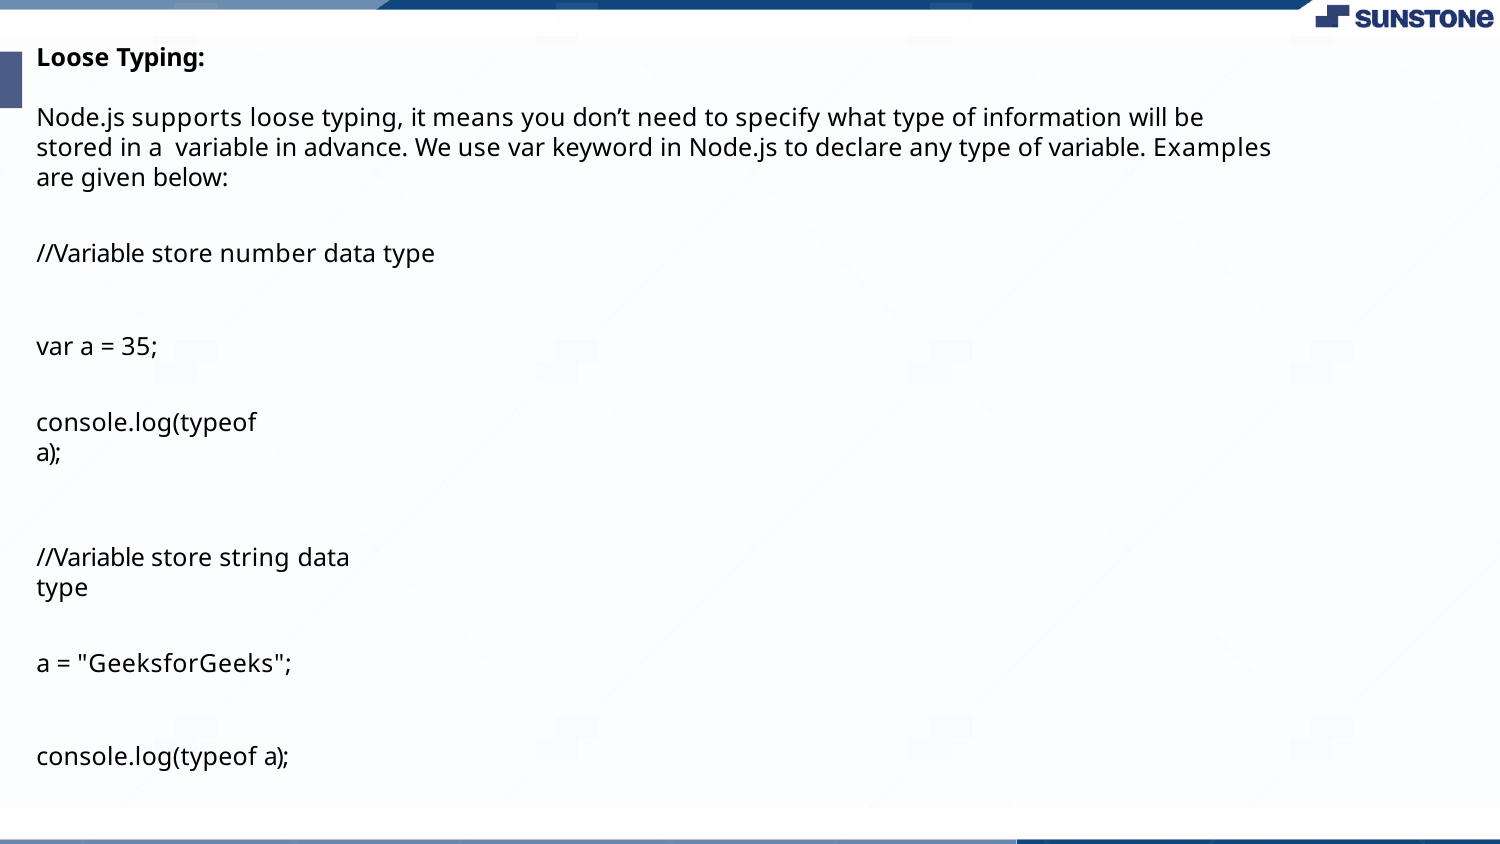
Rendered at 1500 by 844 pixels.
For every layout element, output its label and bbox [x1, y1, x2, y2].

text_box [0, 0, 1500, 844]
